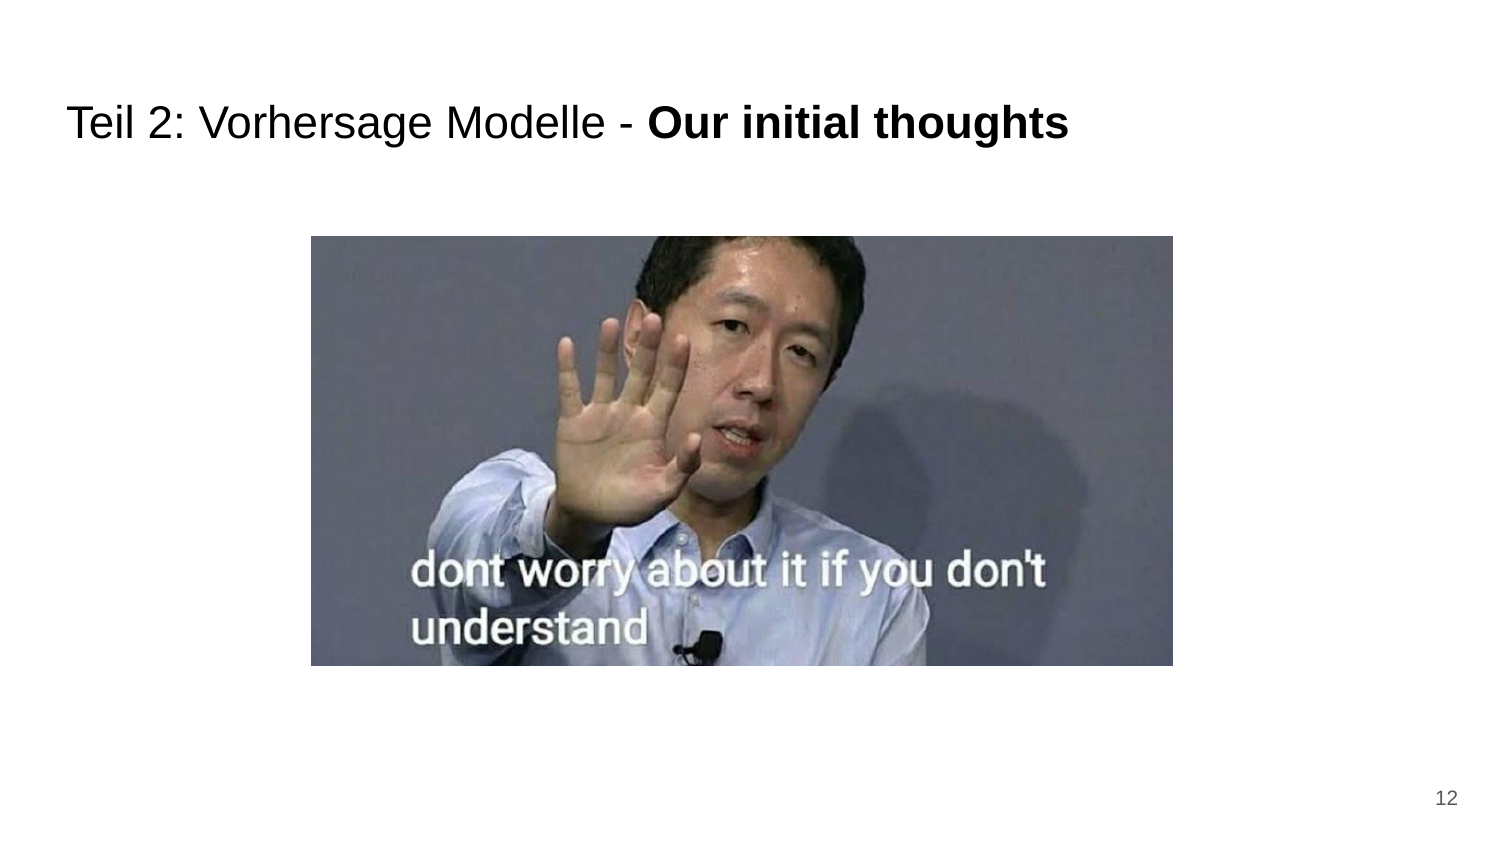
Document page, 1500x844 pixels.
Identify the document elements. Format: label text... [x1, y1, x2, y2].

picture [310, 235, 1173, 666]
slide_number ‹#› [1379, 764, 1470, 830]
title Teil 2: Vorhersage Modelle - Our initial thoughts [51, 72, 1449, 167]
